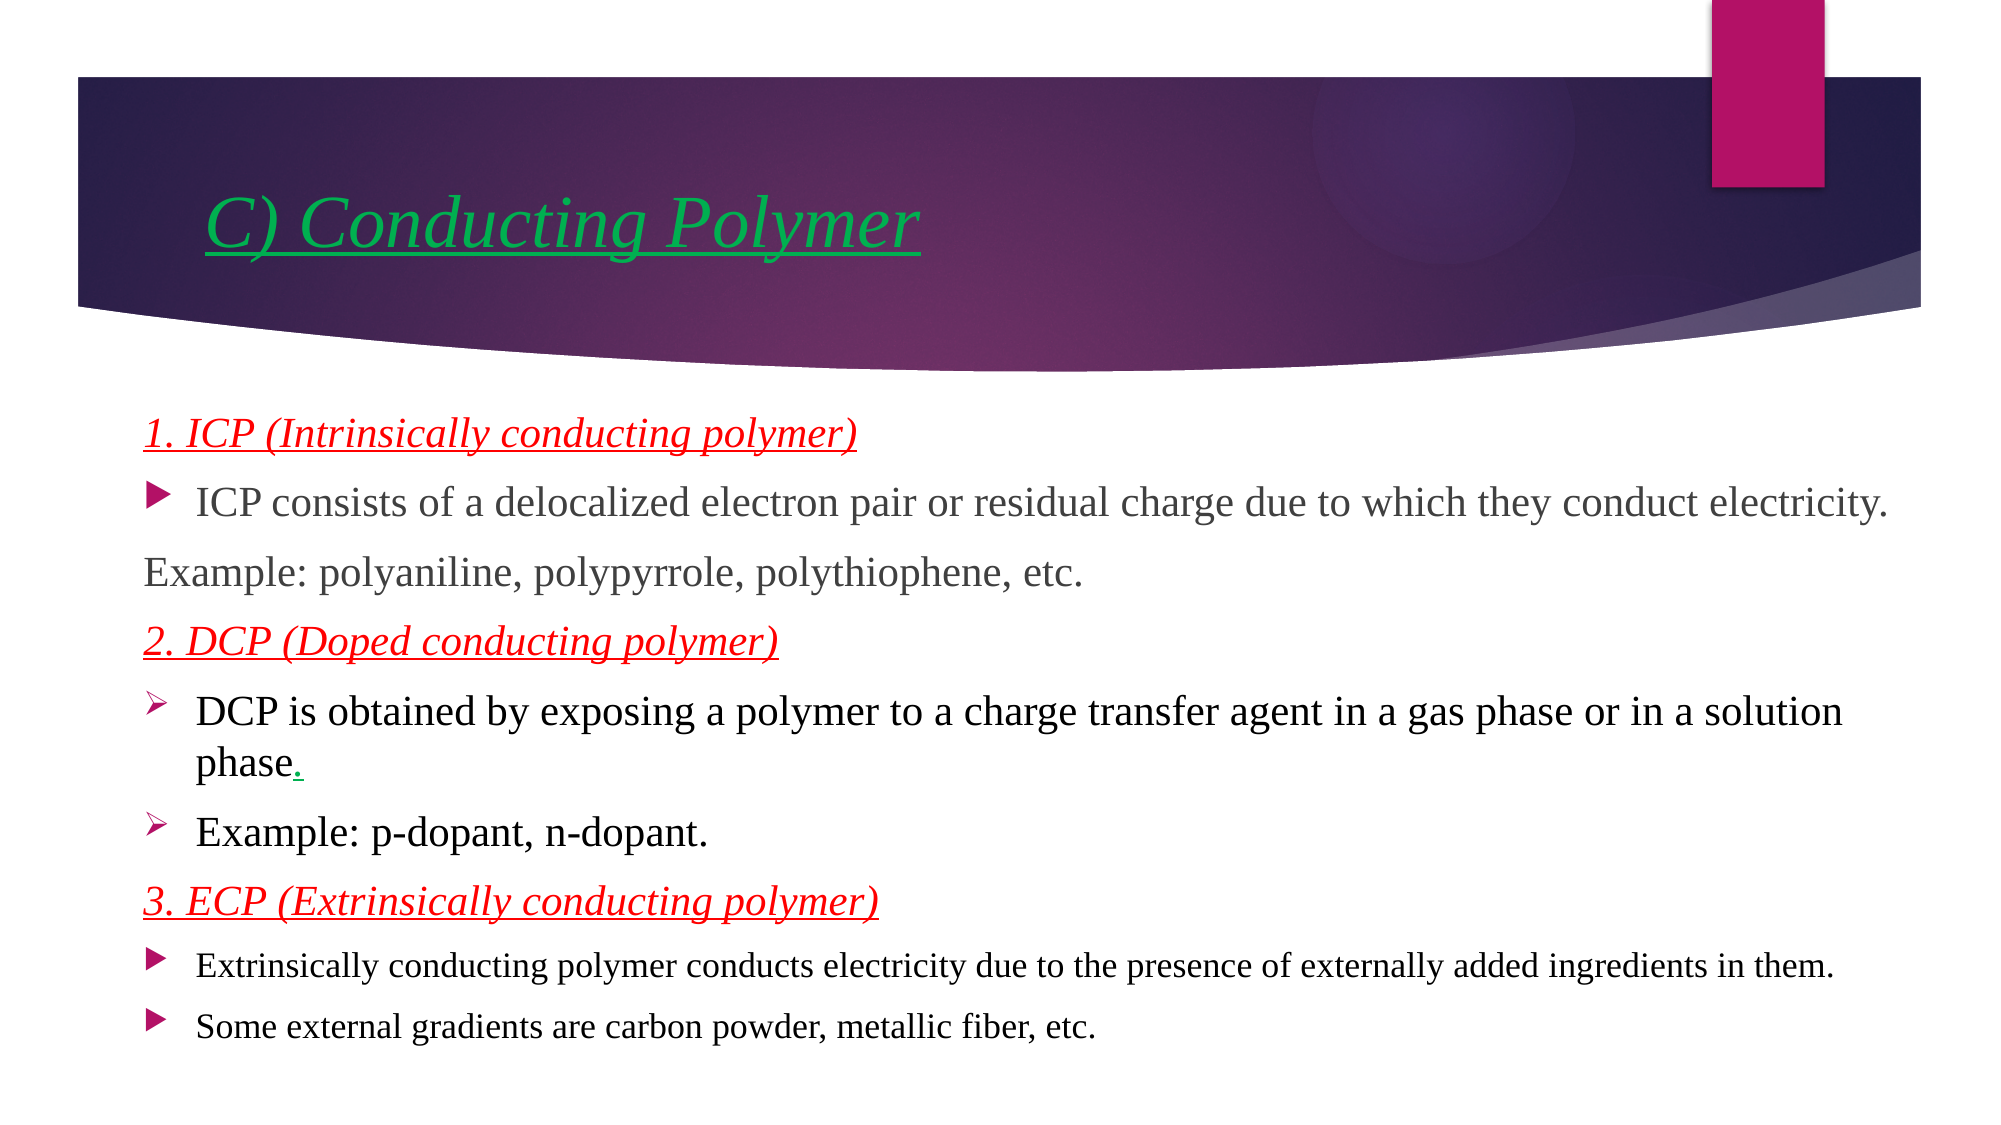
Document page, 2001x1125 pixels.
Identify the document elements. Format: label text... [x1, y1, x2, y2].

list 1. ICP (Intrinsically conducting polymer) ICP consists of a delocalized electron pair or residual charge due to which they conduct electricity. Example: polyaniline, polypyrrole, polythiophene, etc. 2. DCP (Doped conducting polymer) DCP is obtained by exposing a polymer to a charge transfer agent in a gas phase or in a solution phase. Example: p-dopant, n-dopant. 3. ECP (Extrinsically conducting polymer) Extrinsically conducting polymer conducts electricity due to the presence of externally added ingredients in them. Some external gradients are carbon powder, metallic fiber, etc. [128, 396, 1934, 1095]
title C) Conducting Polymer [189, 159, 1627, 276]
